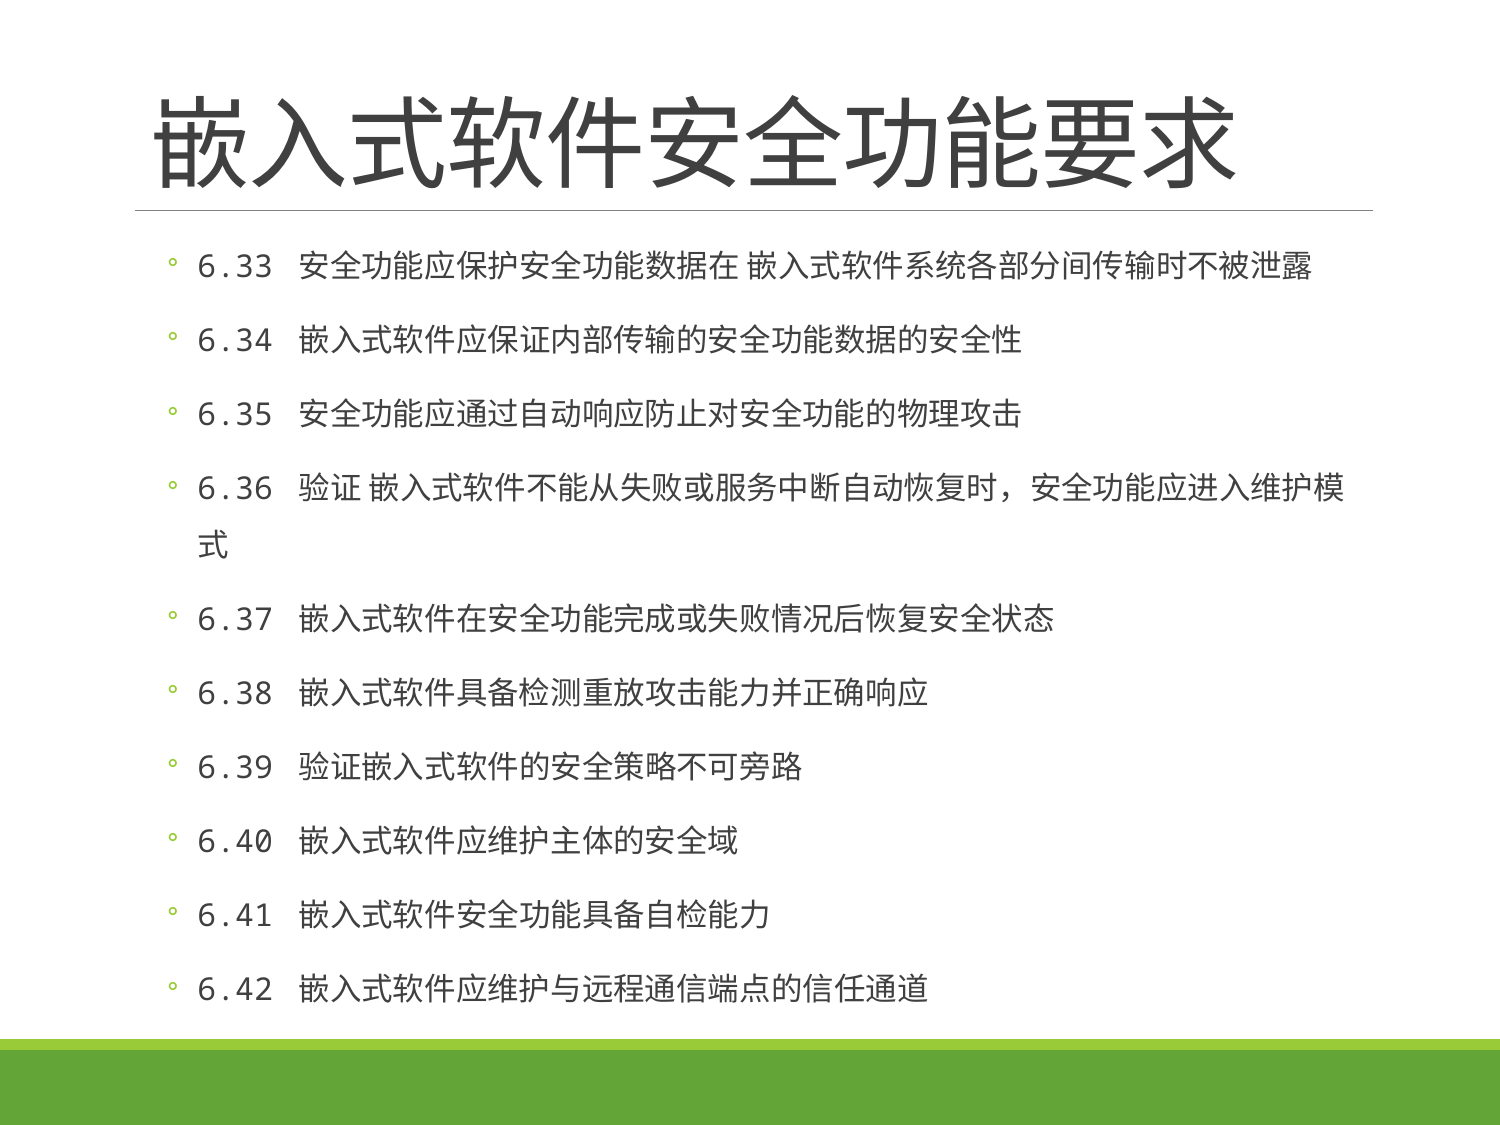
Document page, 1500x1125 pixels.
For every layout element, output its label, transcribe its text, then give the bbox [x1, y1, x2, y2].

title 嵌入式软件安全功能要求 [135, 47, 1373, 209]
list 6.33 安全功能应保护安全功能数据在 嵌入式软件系统各部分间传输时不被泄露 6.34 嵌入式软件应保证内部传输的安全功能数据的安全性 6.35 安全功能应通过自动响应防止对安全功能的物理攻击 6.36 验证 嵌入式软件不能从失败或服务中断自动恢复时，安全功能应进入维护模式 6.37 嵌入式软件在安全功能完成或失败情况后恢复安全状态 6.38 嵌入式软件具备检测重放攻击能力并正确响应 6.39 验证嵌入式软件的安全策略不可旁路 6.40 嵌入式软件应维护主体的安全域 6.41 嵌入式软件安全功能具备自检能力 6.42 嵌入式软件应维护与远程通信端点的信任通道 [135, 219, 1373, 1022]
